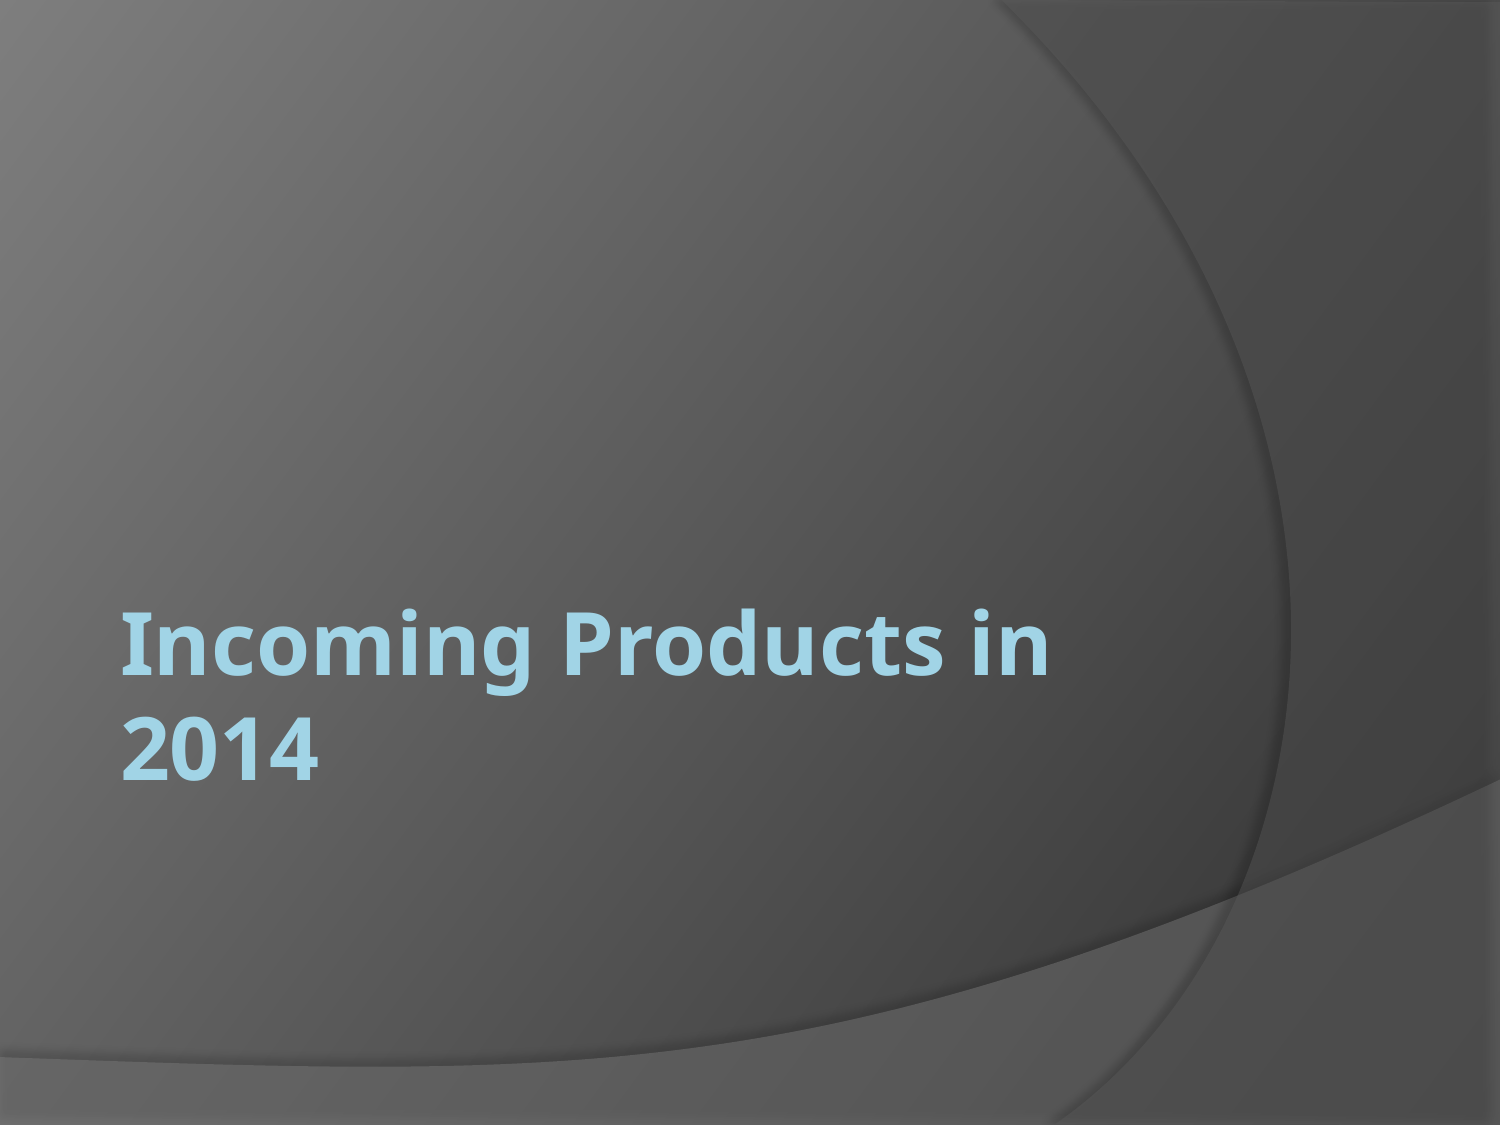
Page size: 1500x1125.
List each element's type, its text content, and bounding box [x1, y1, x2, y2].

title Incoming Products in 2014 [112, 587, 1200, 888]
